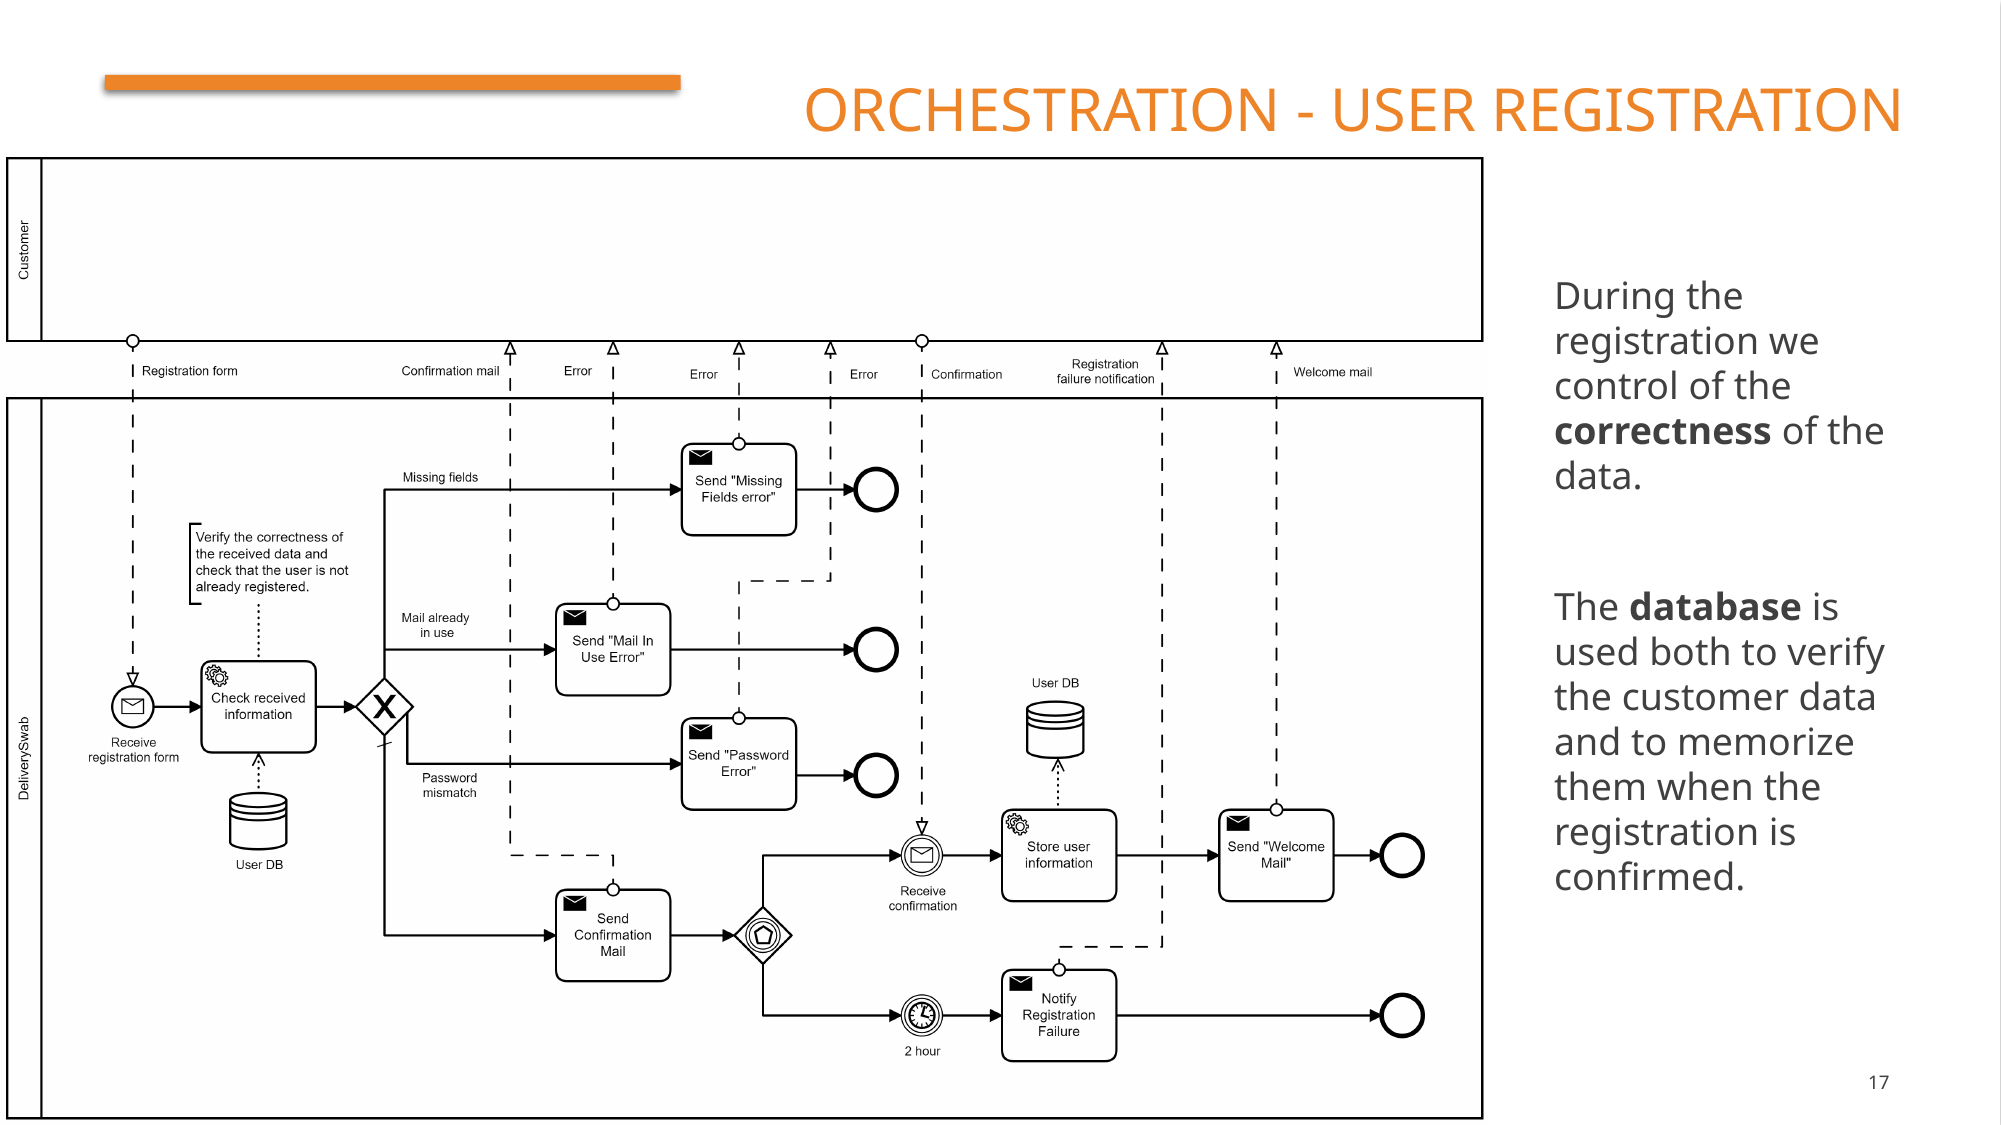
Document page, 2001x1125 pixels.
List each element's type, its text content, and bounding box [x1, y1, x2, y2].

list During the registration we control of the correctness of the data. The database is used both to verify the customer data and to memorize them when the registration is confirmed. [1539, 215, 1931, 1020]
title orchestration - User registration [742, 48, 1968, 152]
slide_number 17 [1732, 1053, 1905, 1114]
picture [0, 150, 1489, 1125]
